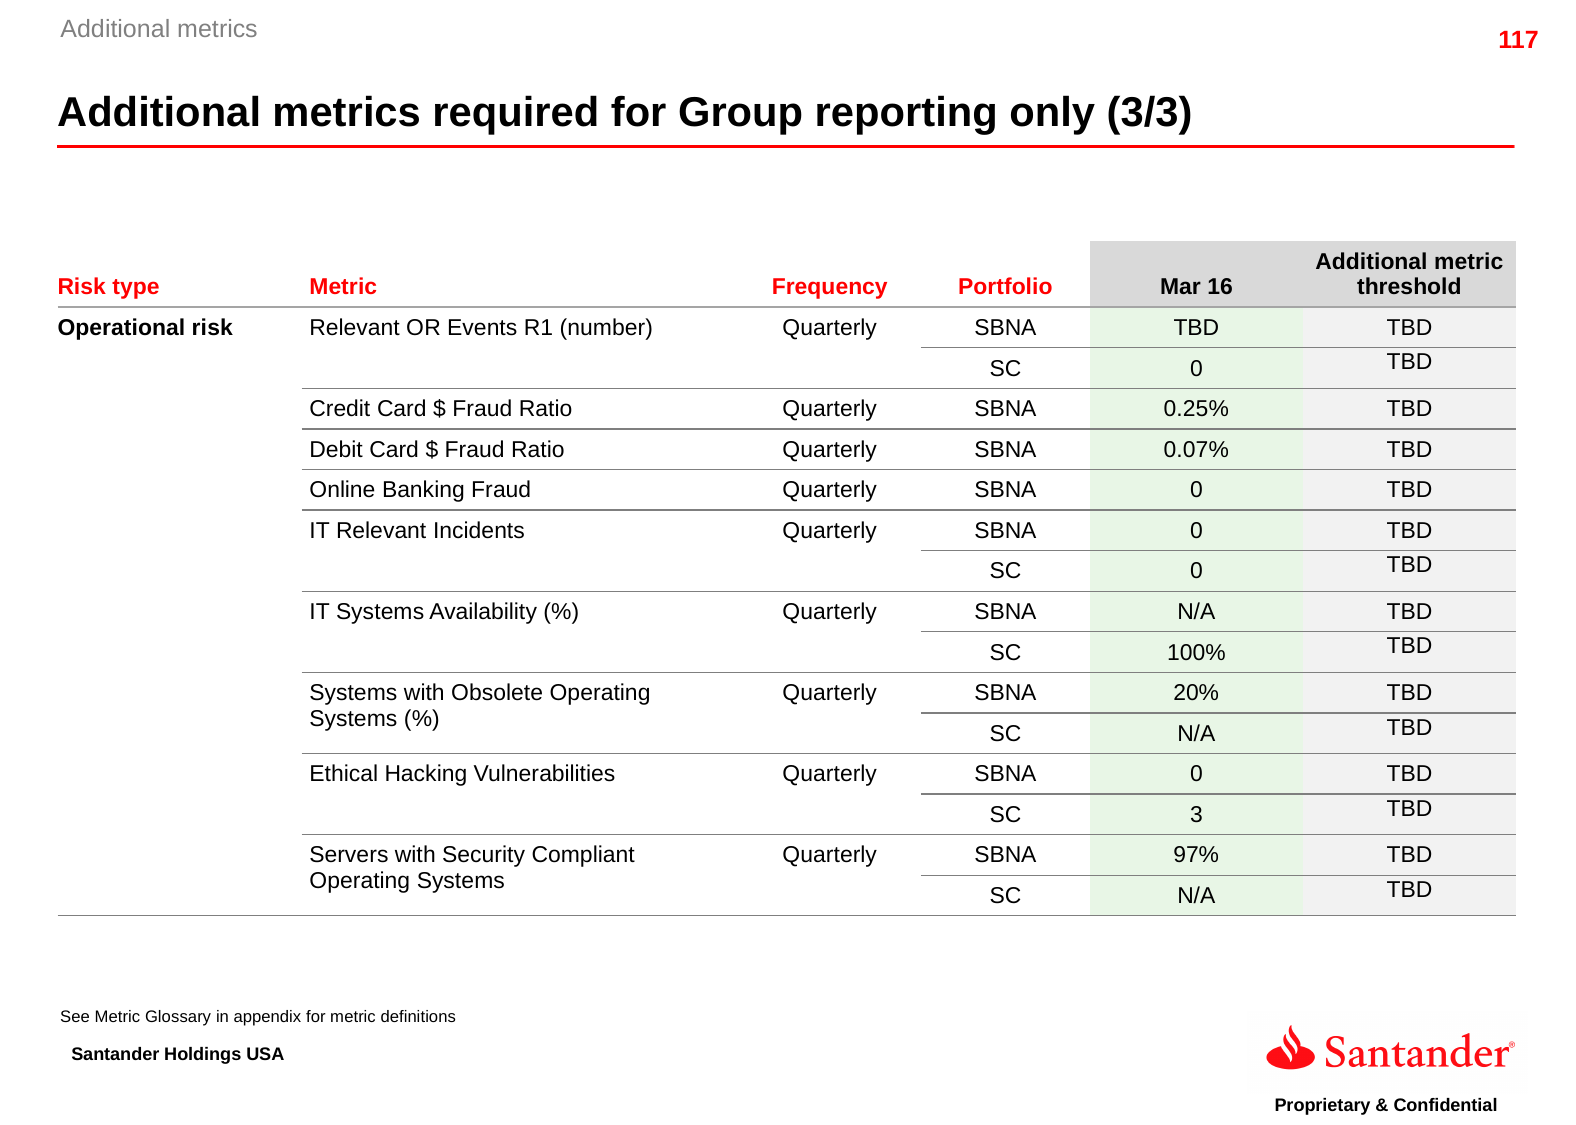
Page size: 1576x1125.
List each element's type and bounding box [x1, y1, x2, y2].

text_box [60, 12, 259, 43]
table_header [58, 241, 1516, 306]
table_cell [58, 308, 1516, 915]
list [57, 74, 1479, 146]
text_box [60, 1008, 881, 1026]
picture [1247, 1011, 1528, 1094]
